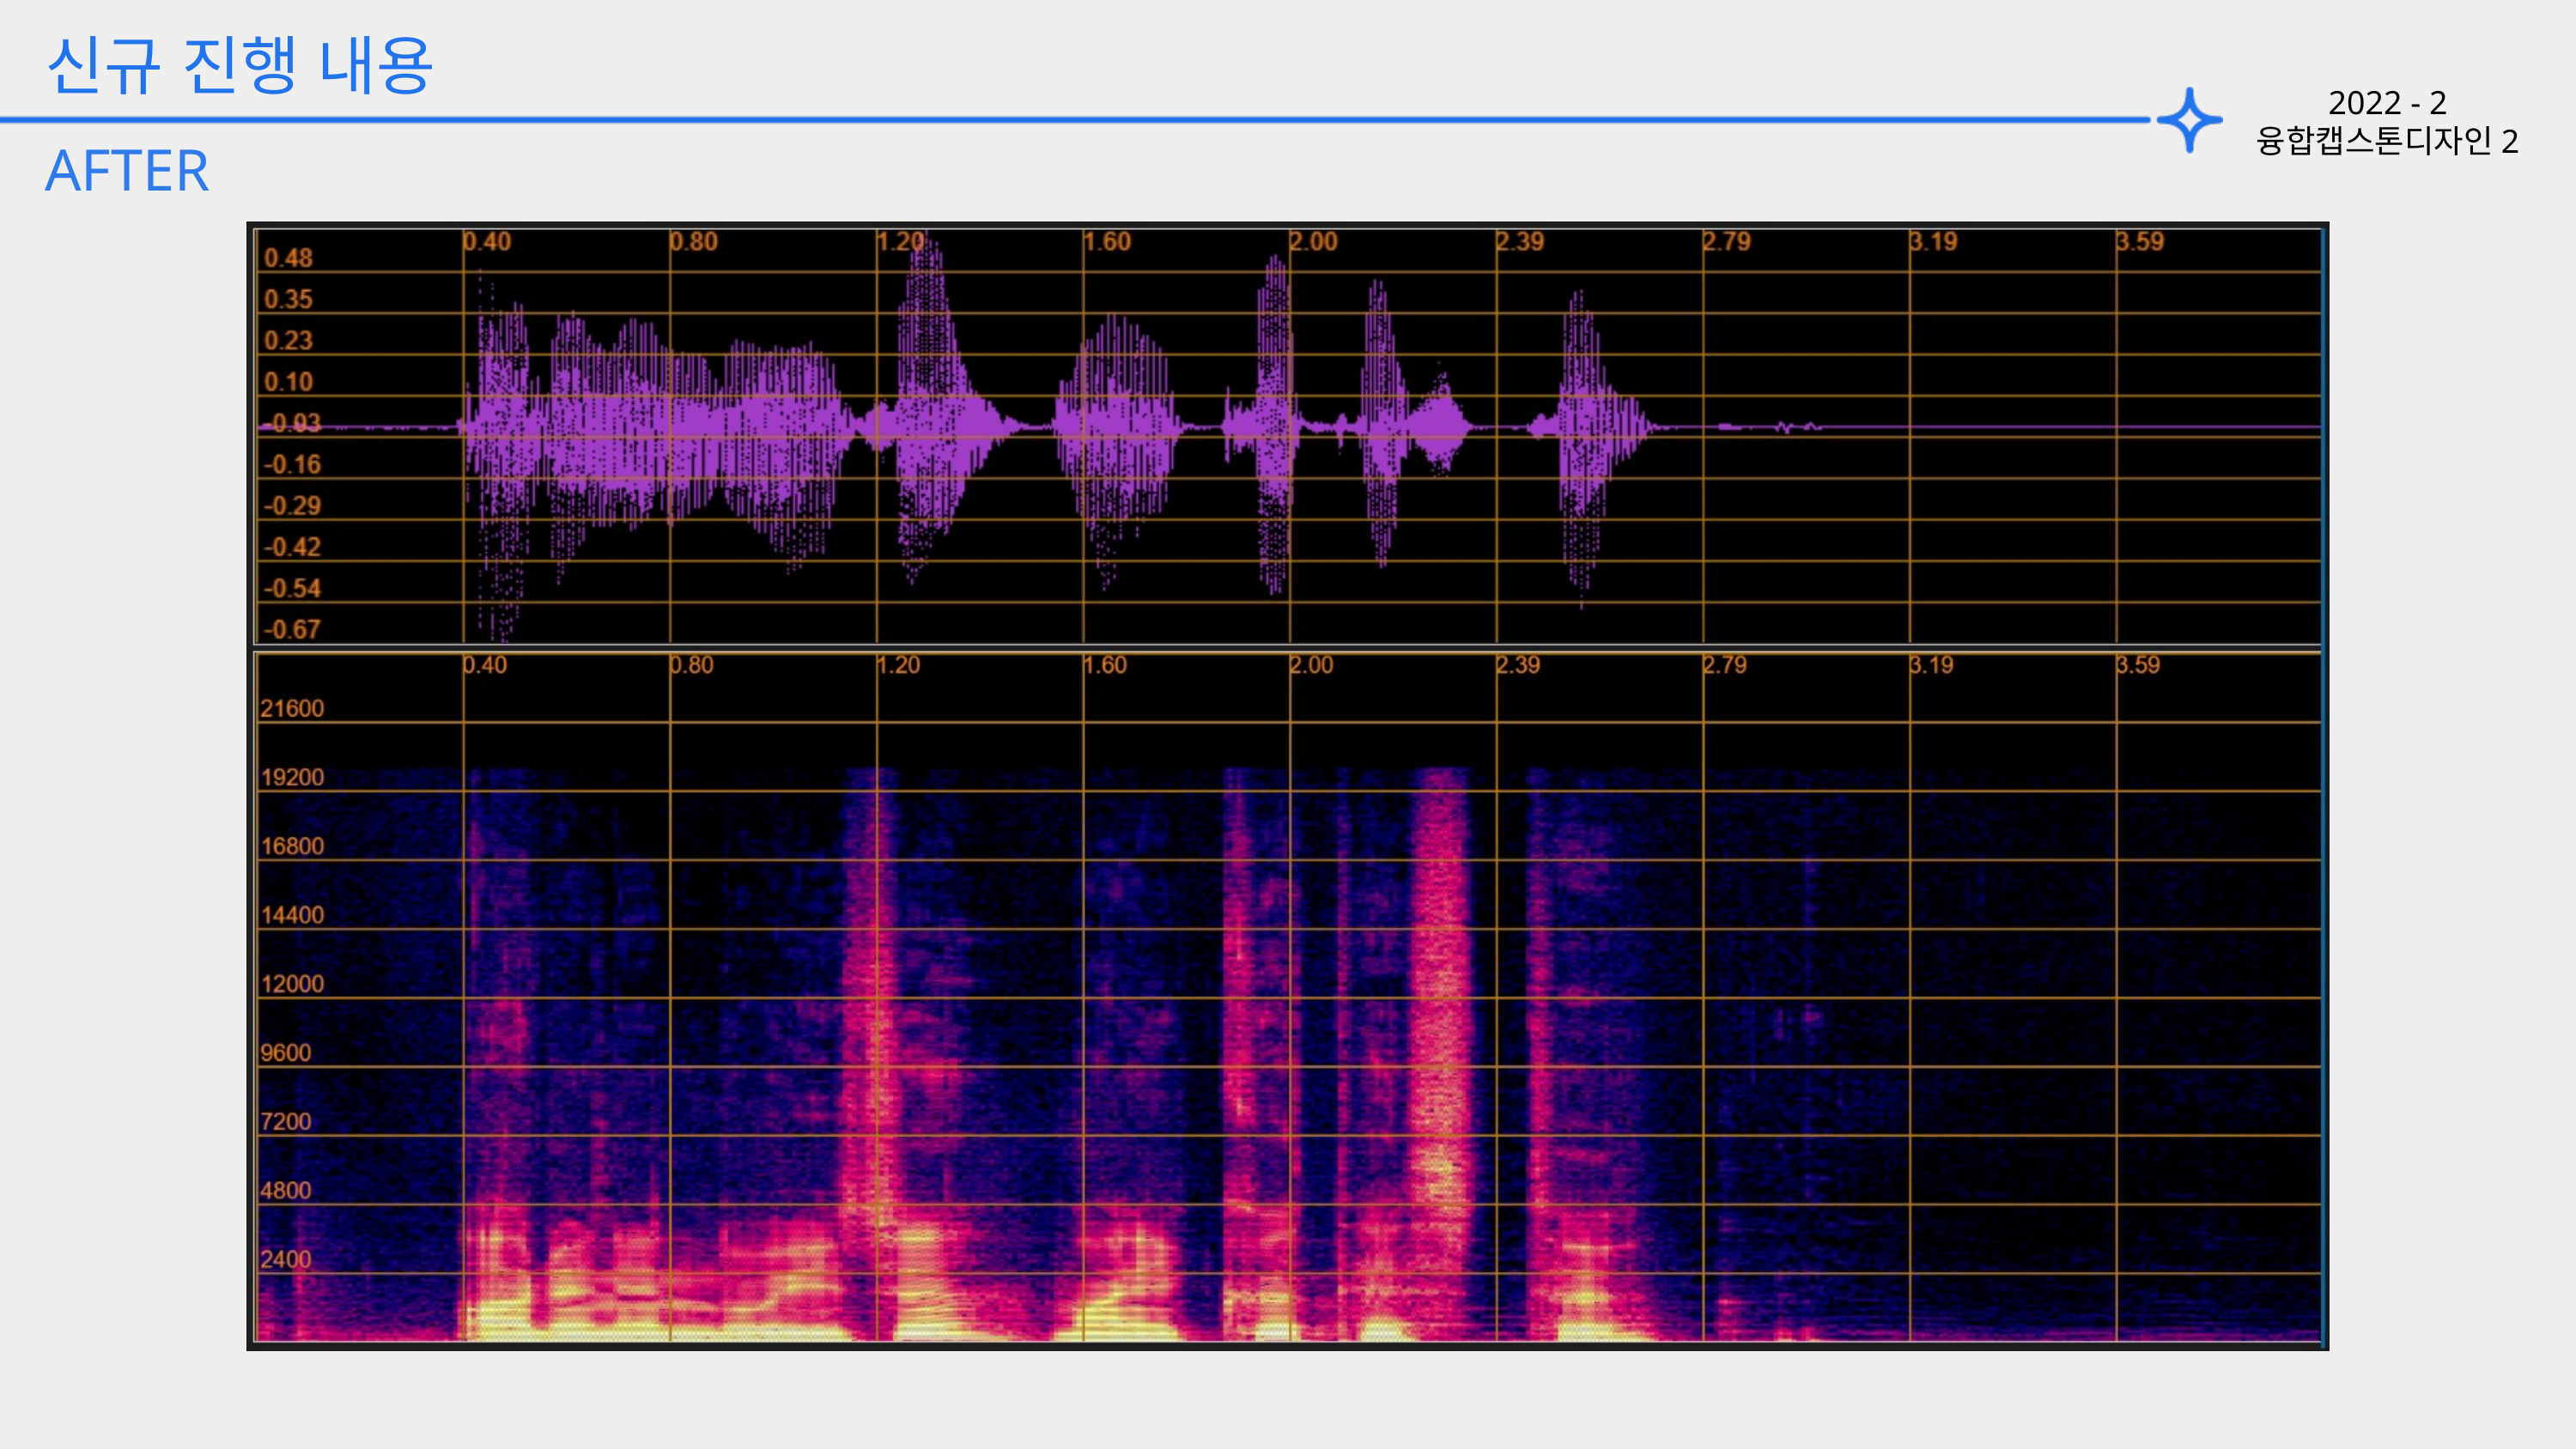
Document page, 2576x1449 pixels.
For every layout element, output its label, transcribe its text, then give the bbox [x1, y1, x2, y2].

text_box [0, 87, 2223, 155]
text_box AFTER [32, 163, 343, 209]
picture [246, 221, 2330, 1352]
text_box 2022 - 2 융합캡스톤디자인2 [2232, 76, 2544, 167]
text_box 신규 진행 내용 [32, 18, 1077, 85]
